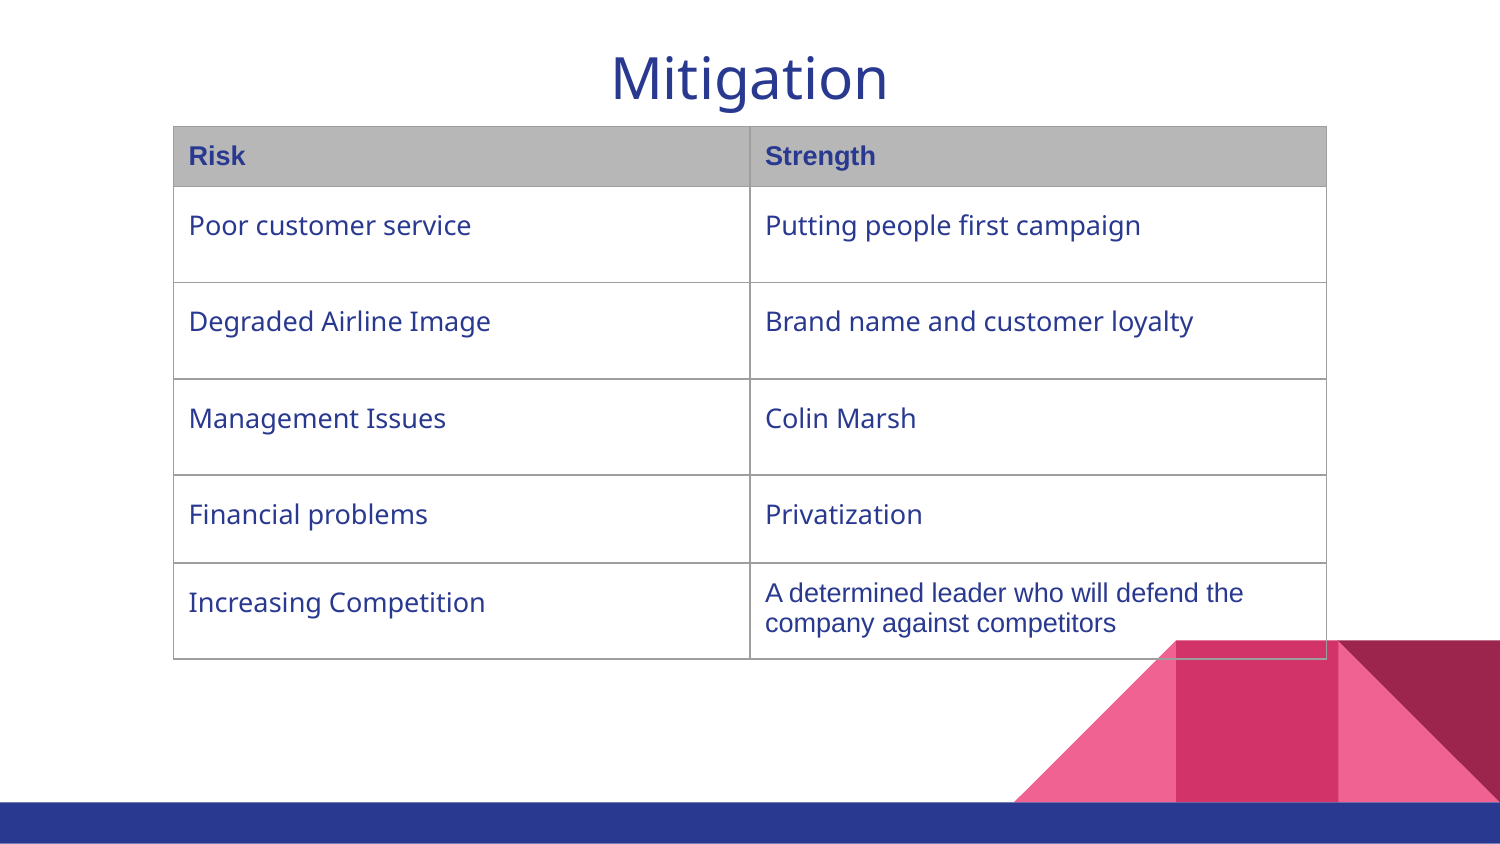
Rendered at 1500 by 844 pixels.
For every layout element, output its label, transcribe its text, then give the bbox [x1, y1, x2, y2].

table_cell Colin Marsh [751, 380, 1326, 474]
table_header Risk [174, 127, 749, 186]
table_cell Brand name and customer loyalty [751, 283, 1326, 378]
table_cell A determined leader who will defend the company against competitors [751, 564, 1326, 658]
table_cell Poor customer service [174, 187, 749, 282]
table_cell Degraded Airline Image [174, 283, 749, 378]
table_cell Privatization [751, 476, 1326, 562]
table_cell Financial problems [174, 476, 749, 562]
table_header Strength [751, 127, 1326, 186]
table_cell Putting people first campaign [751, 187, 1326, 282]
table_cell Increasing Competition [174, 564, 749, 658]
table_cell Management Issues [174, 380, 749, 474]
title Mitigation [51, 26, 1449, 127]
